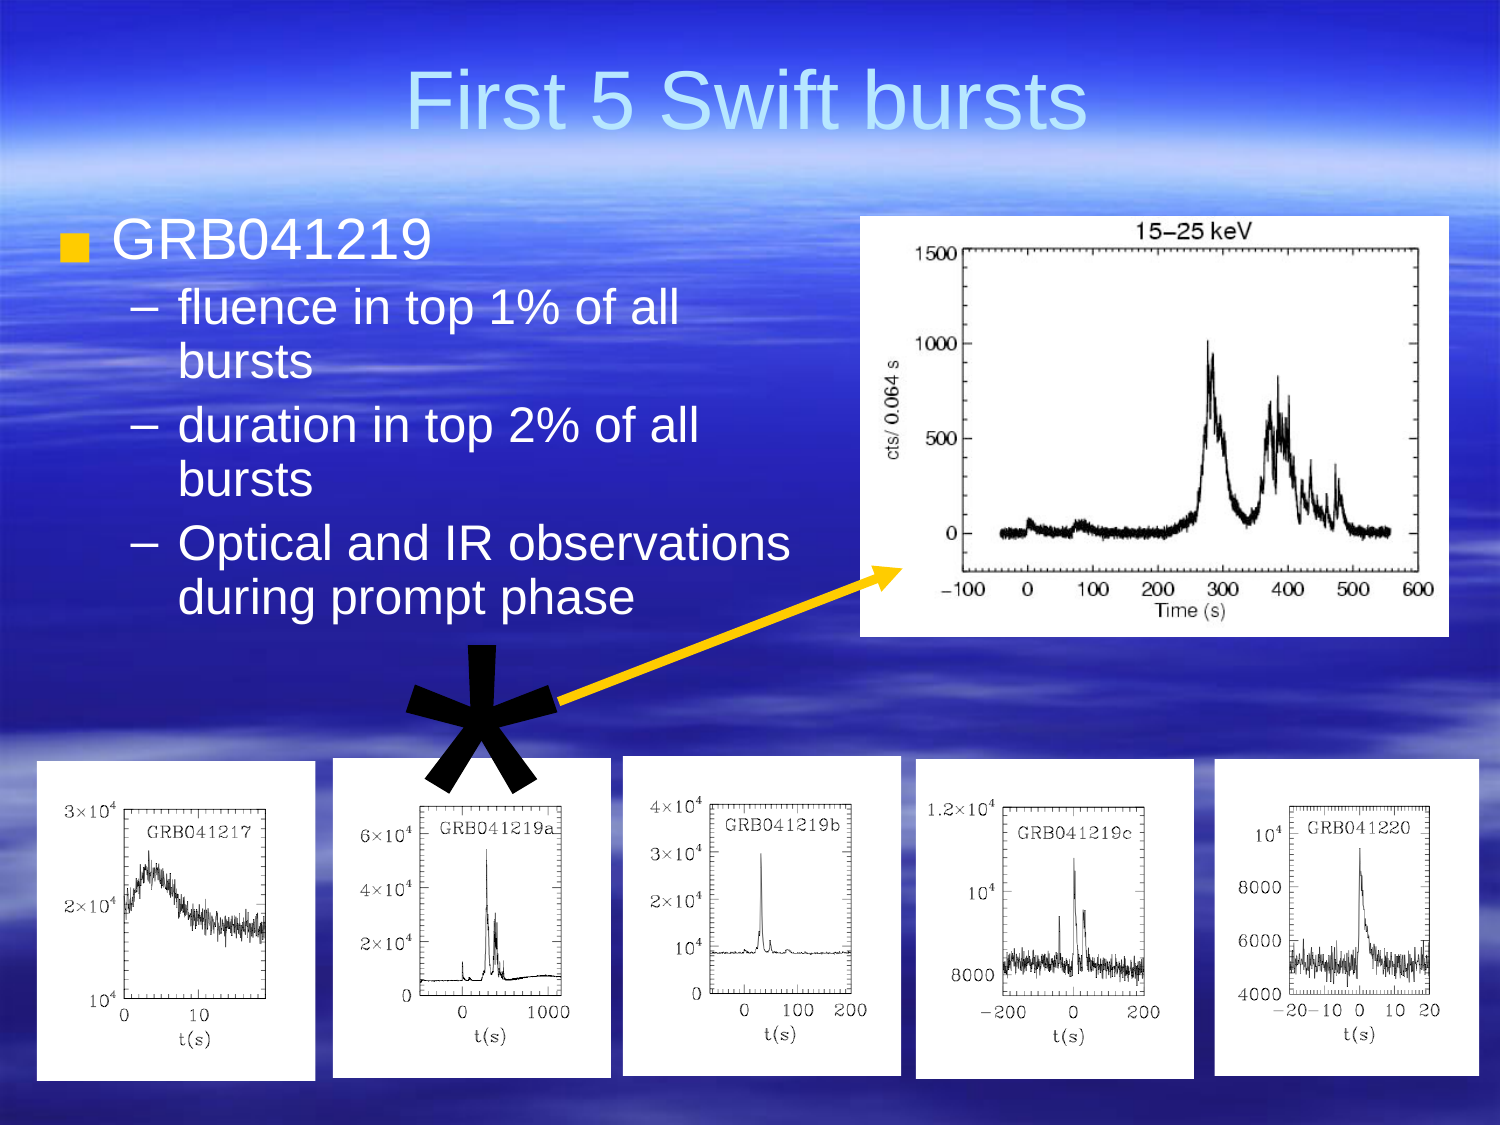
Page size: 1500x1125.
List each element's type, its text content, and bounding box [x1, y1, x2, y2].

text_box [562, 568, 903, 701]
list GRB041219 fluence in top 1% of all bursts duration in top 2% of all bursts Optical and IR observations during prompt phase [40, 201, 832, 660]
title First 5 Swift bursts [49, 37, 1446, 255]
picture [0, 0, 1500, 1125]
